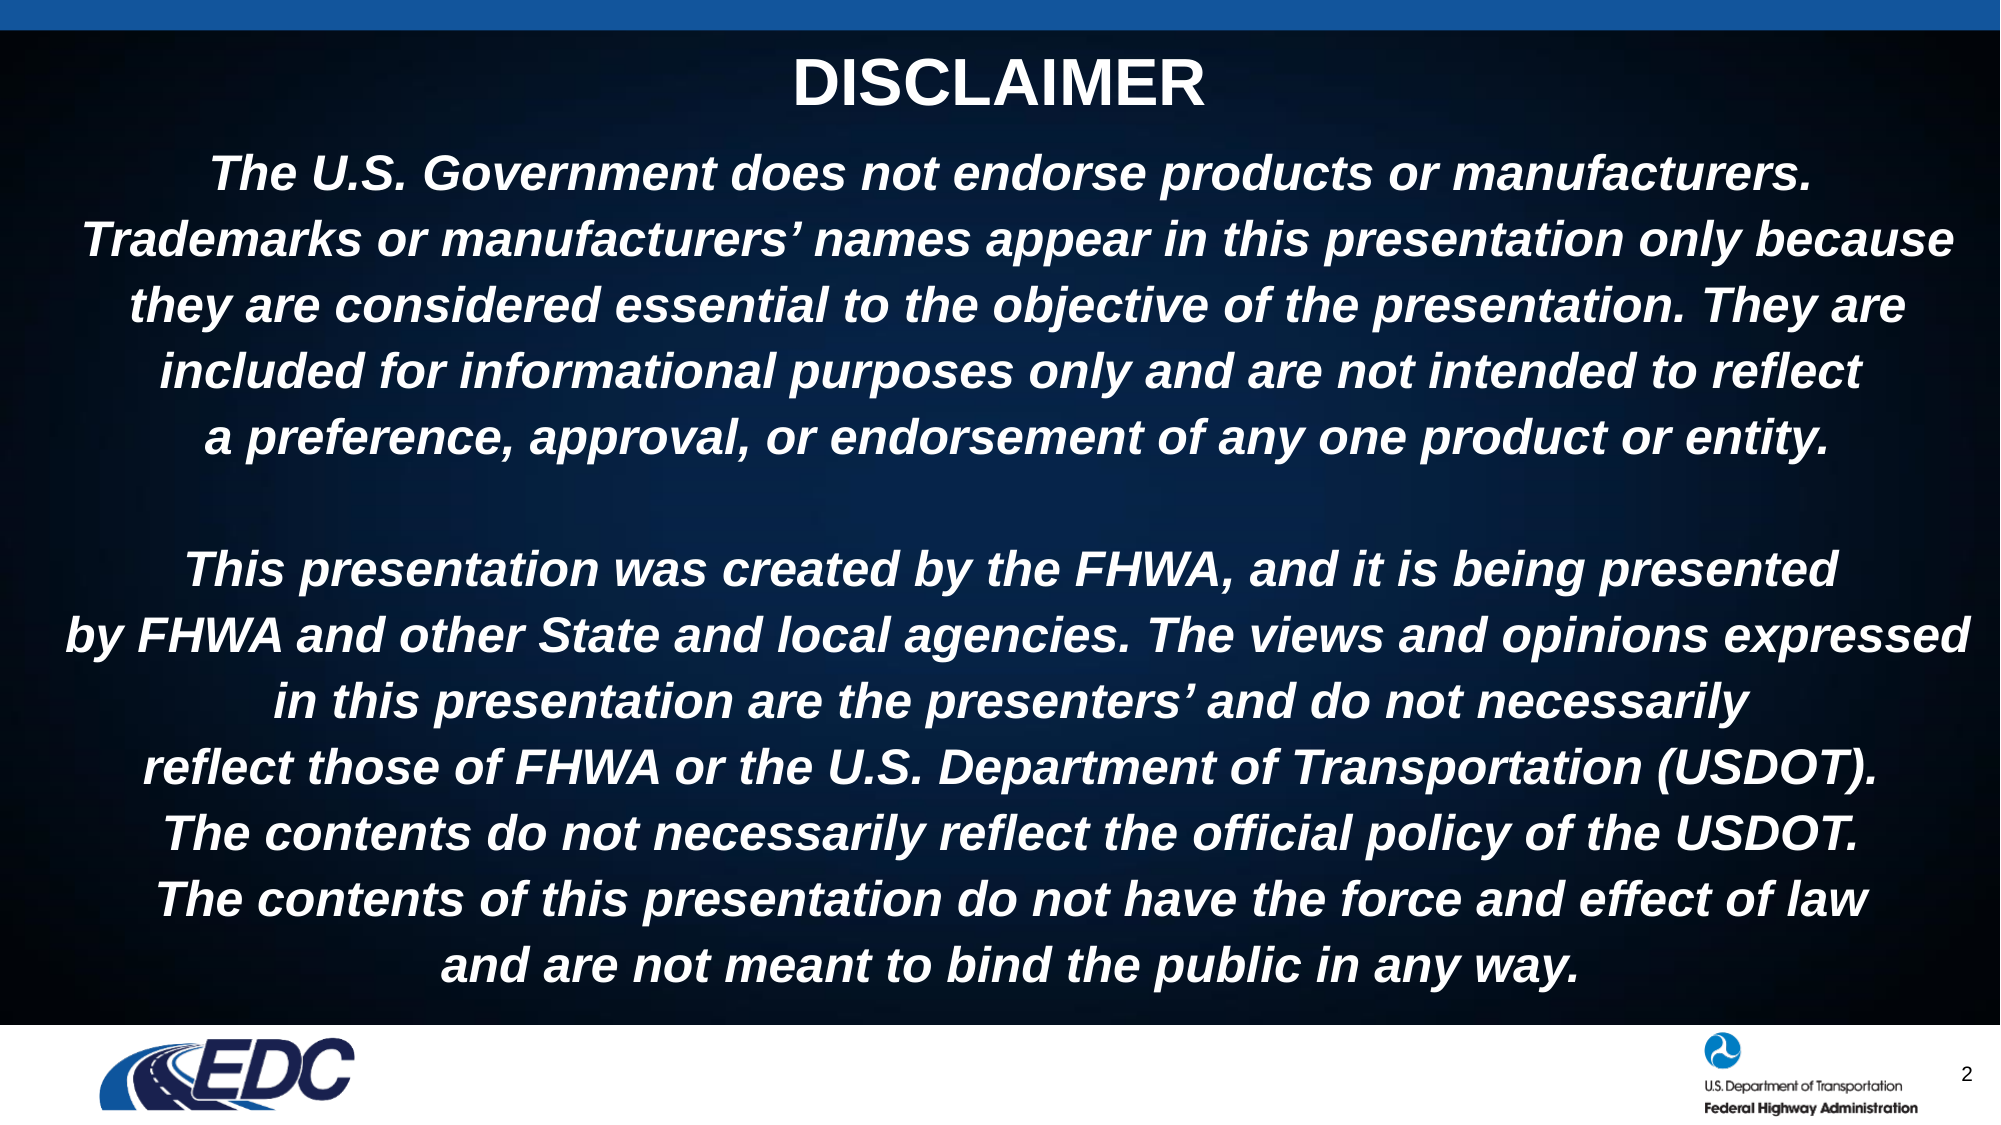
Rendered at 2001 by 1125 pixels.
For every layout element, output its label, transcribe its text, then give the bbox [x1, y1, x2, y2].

title DISCLAIMER [260, 40, 1740, 127]
text_box The U.S. Government does not endorse products or manufacturers. Trademarks or manufacturers’ names appear in this presentation only because they are considered essential to the objective of the presentation. They are included for informational purposes only and are not intended to reflect a preference, approval, or endorsement of any one product or entity. This presentation was created by the FHWA, and it is being presented by FHWA and other State and local agencies. The views and opinions expressed in this presentation are the presenters’ and do not necessarily reflect those of FHWA or the U.S. Department of Transportation (USDOT). The contents do not necessarily reflect the official policy of the USDOT. The contents of this presentation do not have the force and effect of law and are not meant to bind the public in any way. [49, 127, 1988, 1055]
picture [97, 1055, 357, 1114]
picture [0, 31, 2000, 1025]
slide_number 2 [1920, 1042, 1988, 1103]
picture [1699, 1055, 1923, 1125]
